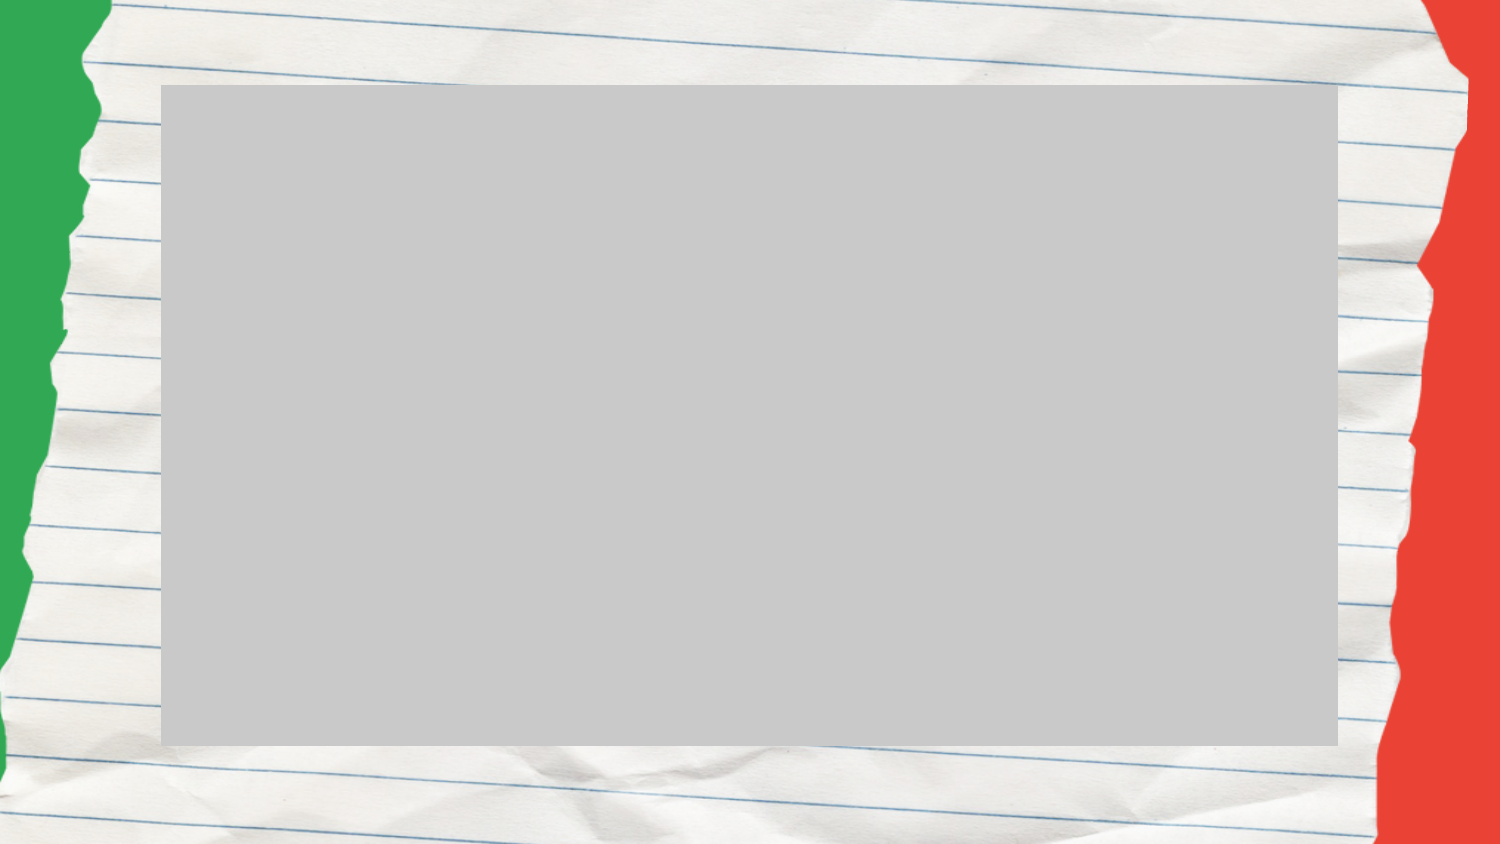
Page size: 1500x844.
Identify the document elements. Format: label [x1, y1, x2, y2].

text_box [0, 0, 476, 844]
text_box [160, 84, 1339, 747]
text_box [480, 0, 1472, 844]
